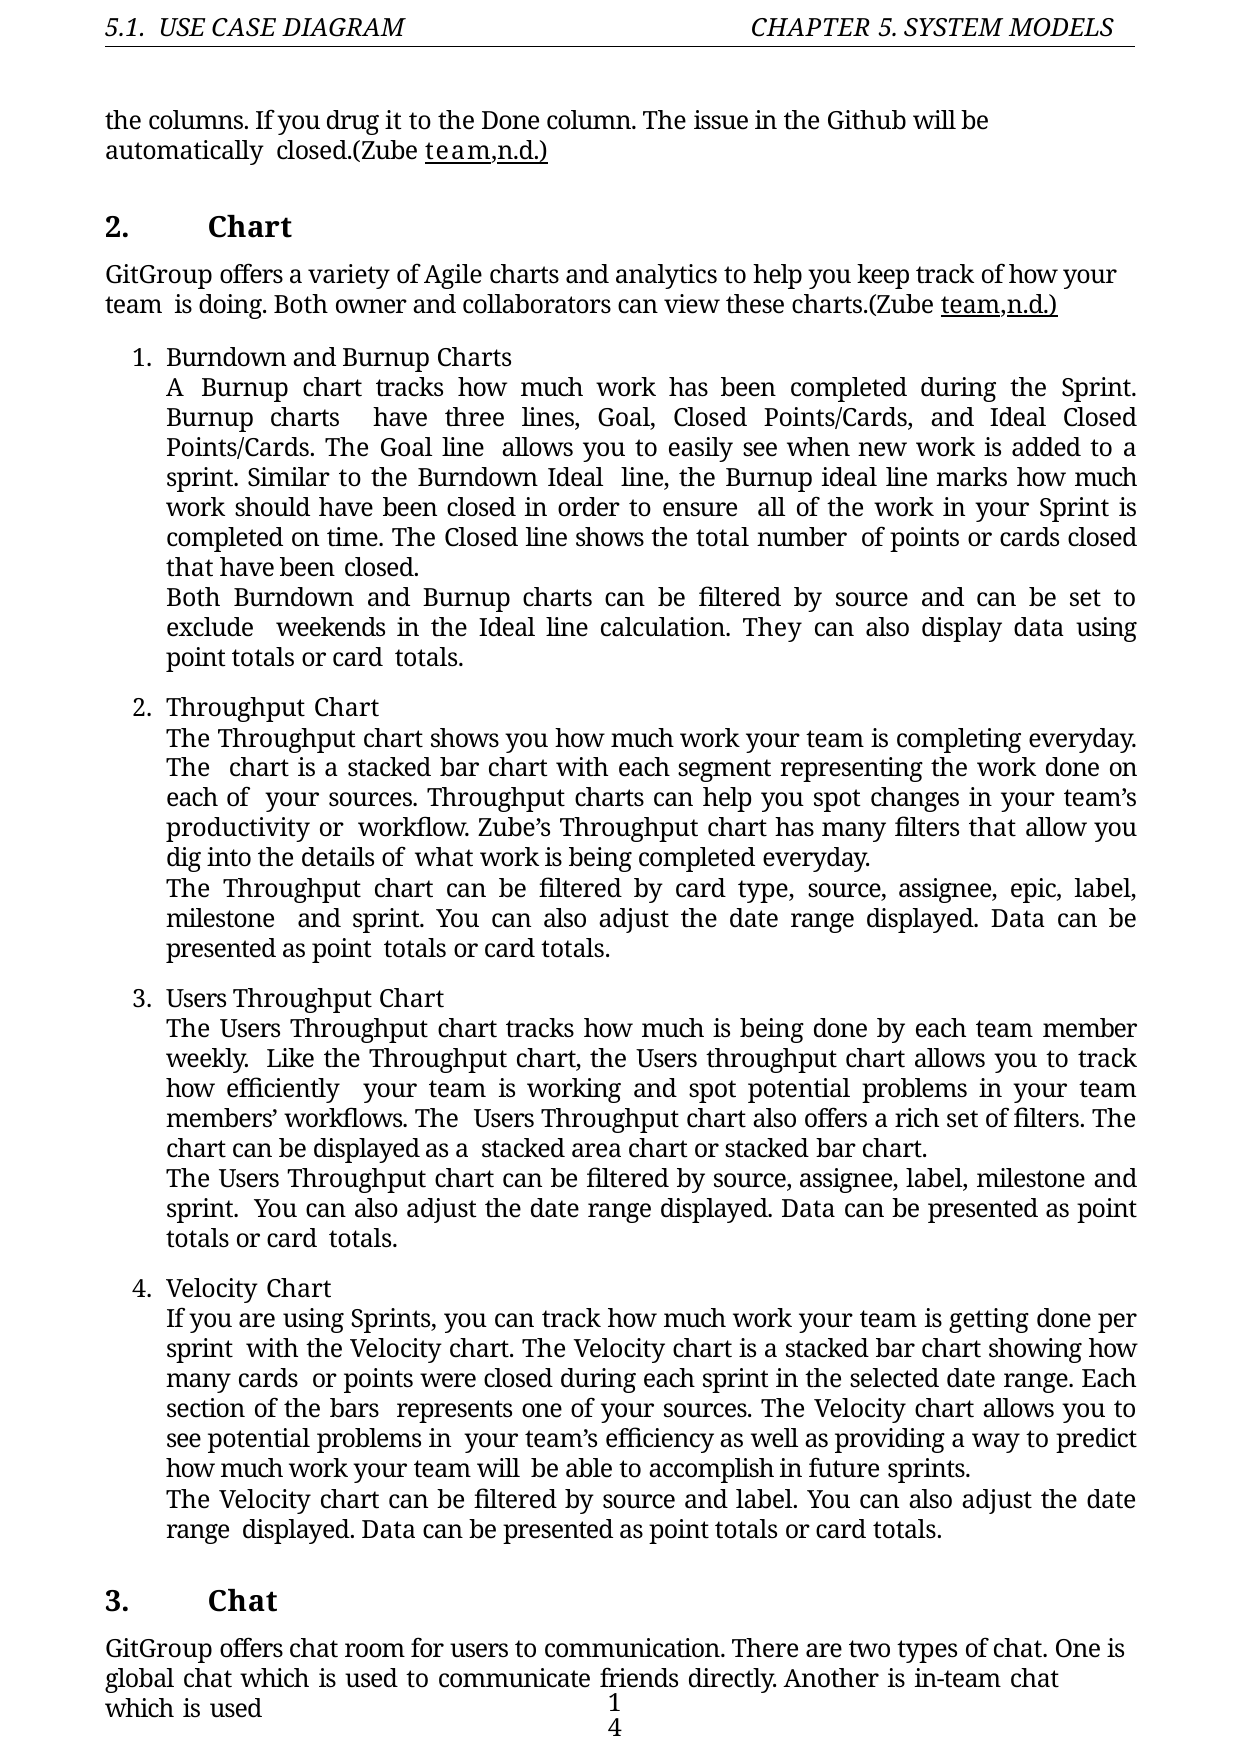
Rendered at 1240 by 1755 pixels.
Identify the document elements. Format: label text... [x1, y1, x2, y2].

text_box CHAPTER 5. SYSTEM MODELS [748, 9, 1138, 42]
text_box 5.1. USE CASE DIAGRAM [102, 9, 418, 42]
text_box the columns. If you drug it to the Done column. The issue in the Github will be automatically closed.(Zube team,n.d.) Chart GitGroup offers a variety of Agile charts and analytics to help you keep track of how your team is doing. Both owner and collaborators can view these charts.(Zube team,n.d.) Burndown and Burnup Charts A Burnup chart tracks how much work has been completed during the Sprint. Burnup charts have three lines, Goal, Closed Points/Cards, and Ideal Closed Points/Cards. The Goal line allows you to easily see when new work is added to a sprint. Similar to the Burndown Ideal line, the Burnup ideal line marks how much work should have been closed in order to ensure all of the work in your Sprint is completed on time. The Closed line shows the total number of points or cards closed that have been closed. Both Burndown and Burnup charts can be filtered by source and can be set to exclude weekends in the Ideal line calculation. They can also display data using point totals or card totals. Throughput Chart The Throughput chart shows you how much work your team is completing everyday. The chart is a stacked bar chart with each segment representing the work done on each of your sources. Throughput charts can help you spot changes in your team’s productivity or workflow. Zube’s Throughput chart has many filters that allow you dig into the details of what work is being completed everyday. The Throughput chart can be filtered by card type, source, assignee, epic, label, milestone and sprint. You can also adjust the date range displayed. Data can be presented as point totals or card totals. Users Throughput Chart The Users Throughput chart tracks how much is being done by each team member weekly. Like the Throughput chart, the Users throughput chart allows you to track how efficiently your team is working and spot potential problems in your team members’ workflows. The Users Throughput chart also offers a rich set of filters. The chart can be displayed as a stacked area chart or stacked bar chart. The Users Throughput chart can be filtered by source, assignee, label, milestone and sprint. You can also adjust the date range displayed. Data can be presented as point totals or card totals. Velocity Chart If you are using Sprints, you can track how much work your team is getting done per sprint with the Velocity chart. The Velocity chart is a stacked bar chart showing how many cards or points were closed during each sprint in the selected date range. Each section of the bars represents one of your sources. The Velocity chart allows you to see potential problems in your team’s efficiency as well as providing a way to predict how much work your team will be able to accomplish in future sprints. The Velocity chart can be filtered by source and label. You can also adjust the date range displayed. Data can be presented as point totals or card totals. Chat GitGroup offers chat room for users to communication. There are two types of chat. One is global chat which is used to communicate friends directly. Another is in-team chat which is used [102, 102, 1138, 1723]
text_box 14 [605, 1690, 635, 1742]
